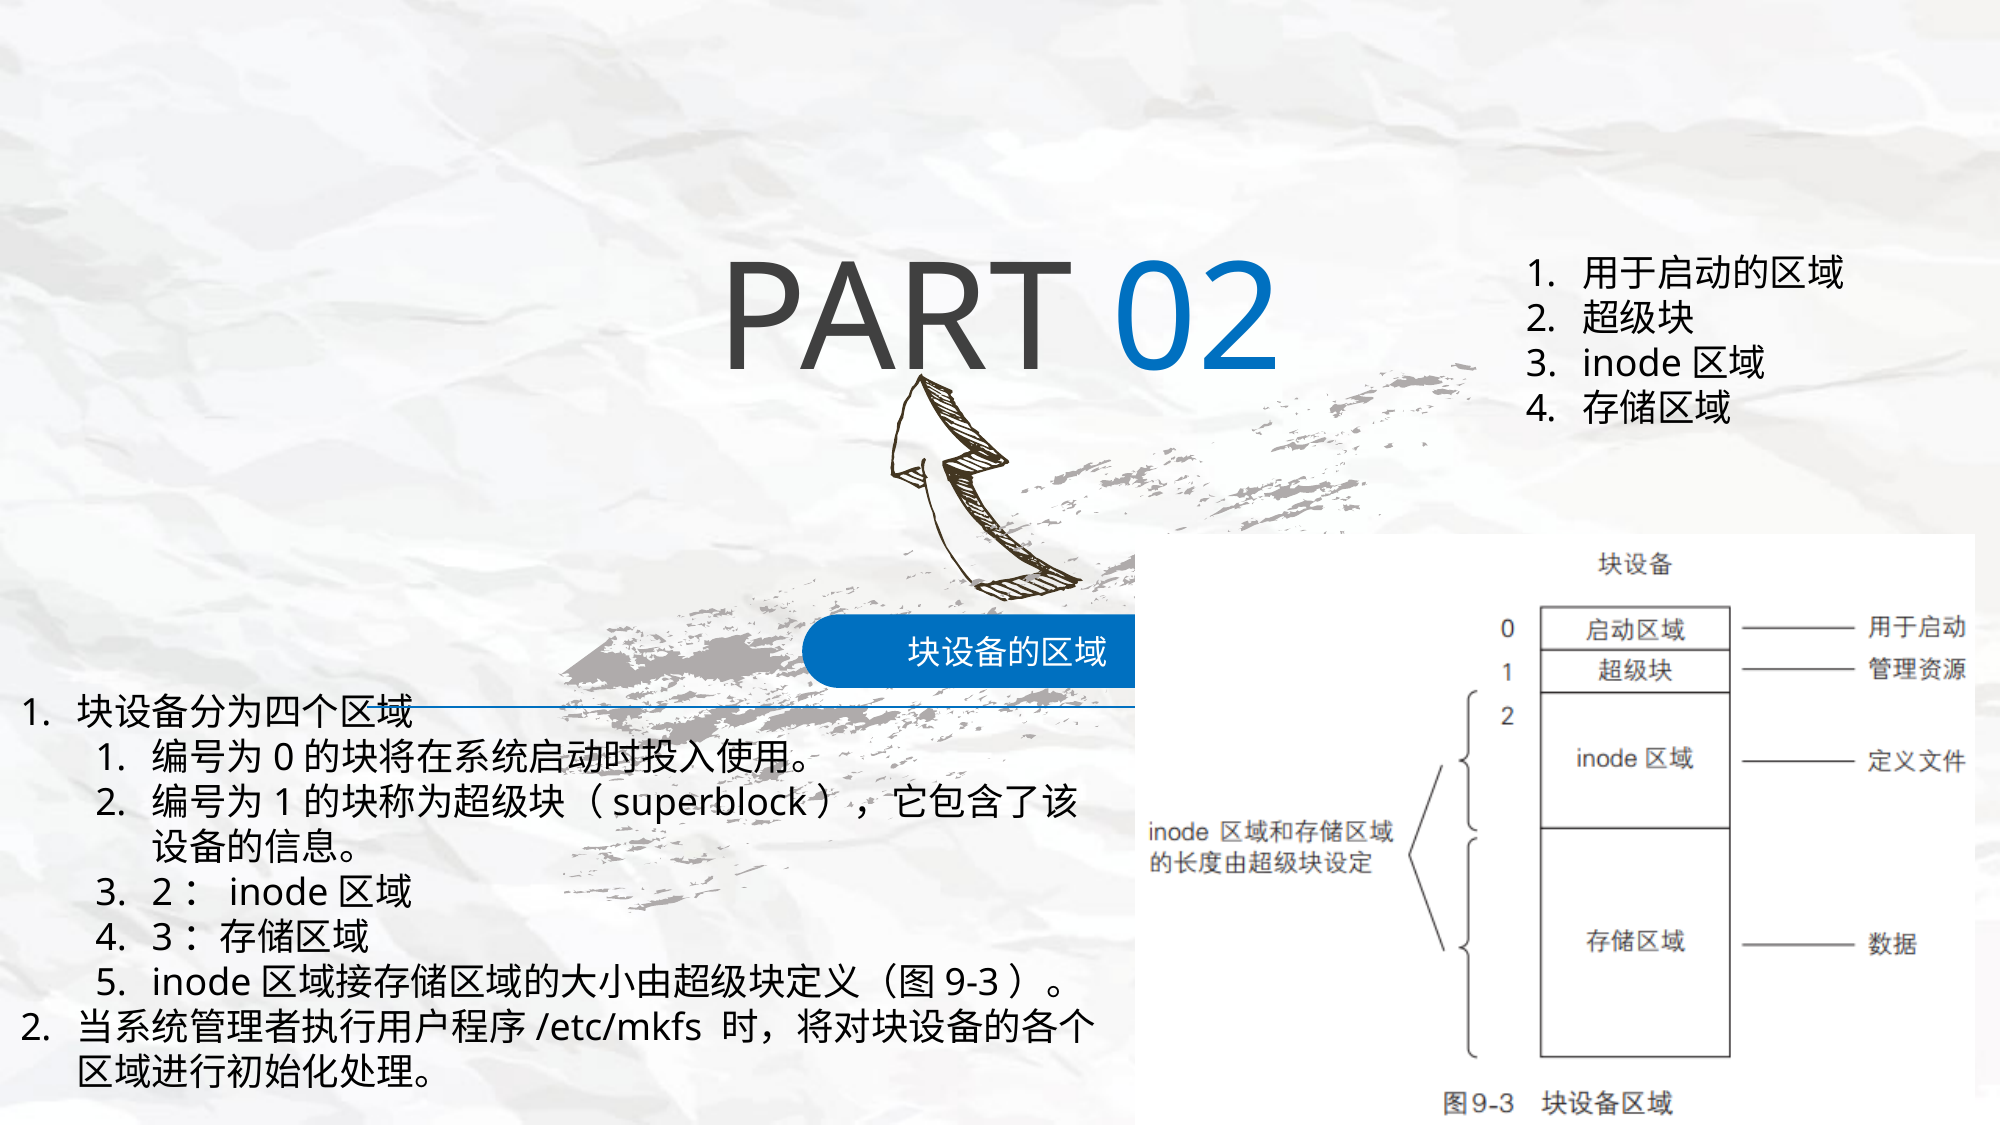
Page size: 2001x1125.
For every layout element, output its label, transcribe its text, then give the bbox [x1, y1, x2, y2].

text_box [689, 608, 736, 618]
text_box [1174, 474, 1189, 484]
picture [0, 0, 2000, 1125]
text_box [686, 623, 710, 629]
text_box [1350, 426, 1361, 434]
text_box [948, 599, 964, 609]
text_box PART 02 [701, 212, 1298, 408]
text_box 块设备的区域 [801, 613, 1135, 689]
text_box [1163, 447, 1177, 455]
text_box [1000, 522, 1033, 536]
text_box [831, 590, 844, 595]
text_box [1326, 439, 1343, 445]
text_box [990, 521, 1015, 532]
text_box [1174, 527, 1187, 531]
text_box [867, 600, 879, 606]
text_box [1270, 432, 1327, 453]
text_box [1098, 464, 1168, 498]
text_box 块设备分为四个区域 编号为0的块将在系统启动时投入使用。 编号为1的块称为超级块（superblock），它包含了该设备的信息。 2：inode区域 3：存储区域 inode区域接存储区域的大小由超级块定义（图9-3）。 当系统管理者执行用户程序/etc/mkfs 时，将对块设备的各个区域进行初始化处理。 [5, 680, 1123, 1101]
text_box [1199, 493, 1216, 503]
text_box [901, 609, 912, 613]
text_box [1378, 372, 1387, 377]
text_box [1080, 576, 1120, 593]
text_box [723, 625, 734, 631]
text_box [829, 600, 849, 614]
text_box [1209, 475, 1360, 532]
text_box [793, 622, 806, 629]
text_box [1432, 388, 1460, 396]
text_box [846, 586, 860, 595]
text_box [777, 617, 798, 630]
text_box [1067, 556, 1079, 562]
text_box [987, 606, 997, 613]
text_box [1020, 488, 1030, 494]
text_box [933, 408, 1083, 602]
text_box [1060, 499, 1077, 512]
text_box [968, 578, 988, 590]
text_box [1118, 574, 1135, 587]
text_box 用于启动的区域 超级块 inode区域 存储区域 [1511, 241, 1883, 482]
text_box [1050, 459, 1112, 485]
text_box [906, 573, 916, 580]
text_box [1013, 540, 1033, 552]
text_box [666, 630, 673, 637]
text_box [976, 535, 996, 544]
text_box [1101, 553, 1135, 577]
text_box [1410, 407, 1422, 412]
text_box [1451, 363, 1477, 371]
text_box [890, 408, 972, 583]
text_box [1289, 429, 1299, 435]
text_box [606, 626, 637, 634]
text_box [1021, 571, 1042, 583]
text_box [635, 629, 644, 638]
text_box [1175, 486, 1196, 495]
text_box [1382, 372, 1454, 388]
text_box [1163, 454, 1197, 466]
text_box [1381, 409, 1396, 415]
text_box [1328, 384, 1378, 418]
text_box [786, 630, 793, 637]
text_box [1251, 419, 1273, 436]
text_box [1034, 485, 1046, 491]
text_box [759, 605, 776, 614]
text_box [903, 549, 914, 556]
text_box [1383, 442, 1394, 449]
text_box [1352, 445, 1360, 451]
text_box [958, 578, 967, 585]
text_box [558, 632, 808, 680]
text_box [1037, 518, 1062, 527]
